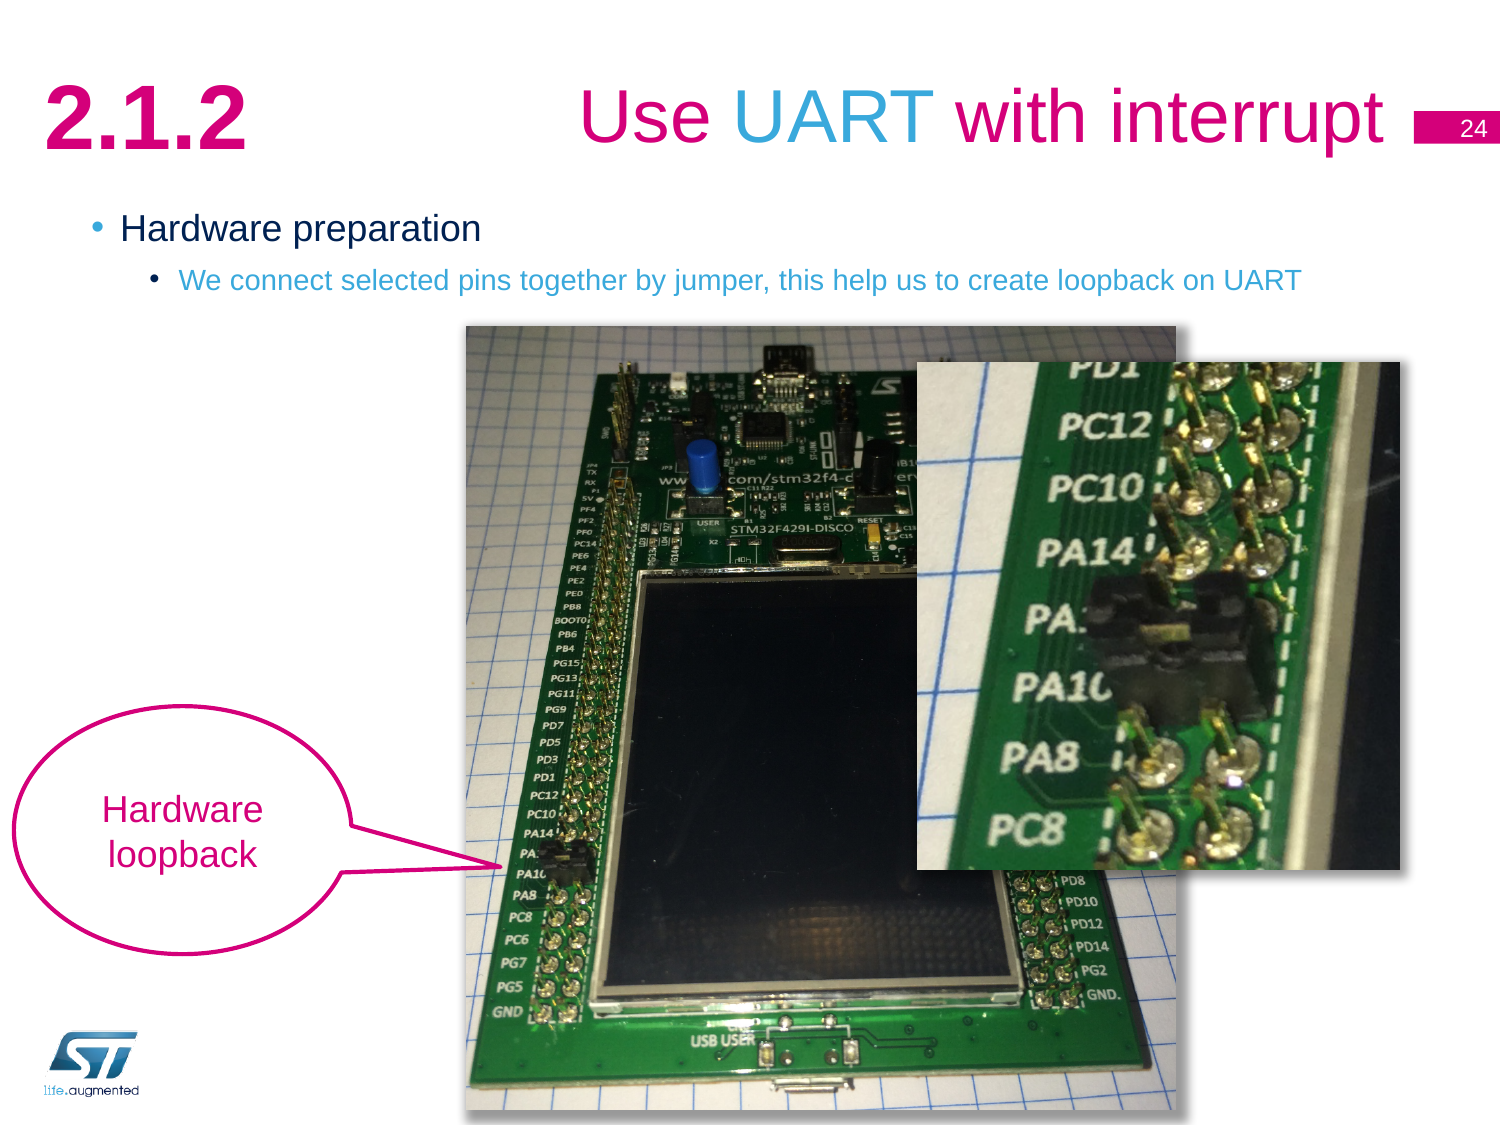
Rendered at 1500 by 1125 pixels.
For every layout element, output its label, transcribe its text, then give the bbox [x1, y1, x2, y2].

title Use UART with interrupt [74, 18, 1400, 196]
slide_number 24 [1413, 111, 1500, 144]
text_box Hardware loopback [11, 704, 461, 957]
picture [36, 1022, 147, 1103]
list Hardware preparation We connect selected pins together by jumper, this help us to create loopback on UART [75, 196, 1427, 439]
text_box 2.1.2 [29, 19, 313, 207]
picture [466, 326, 1400, 1110]
